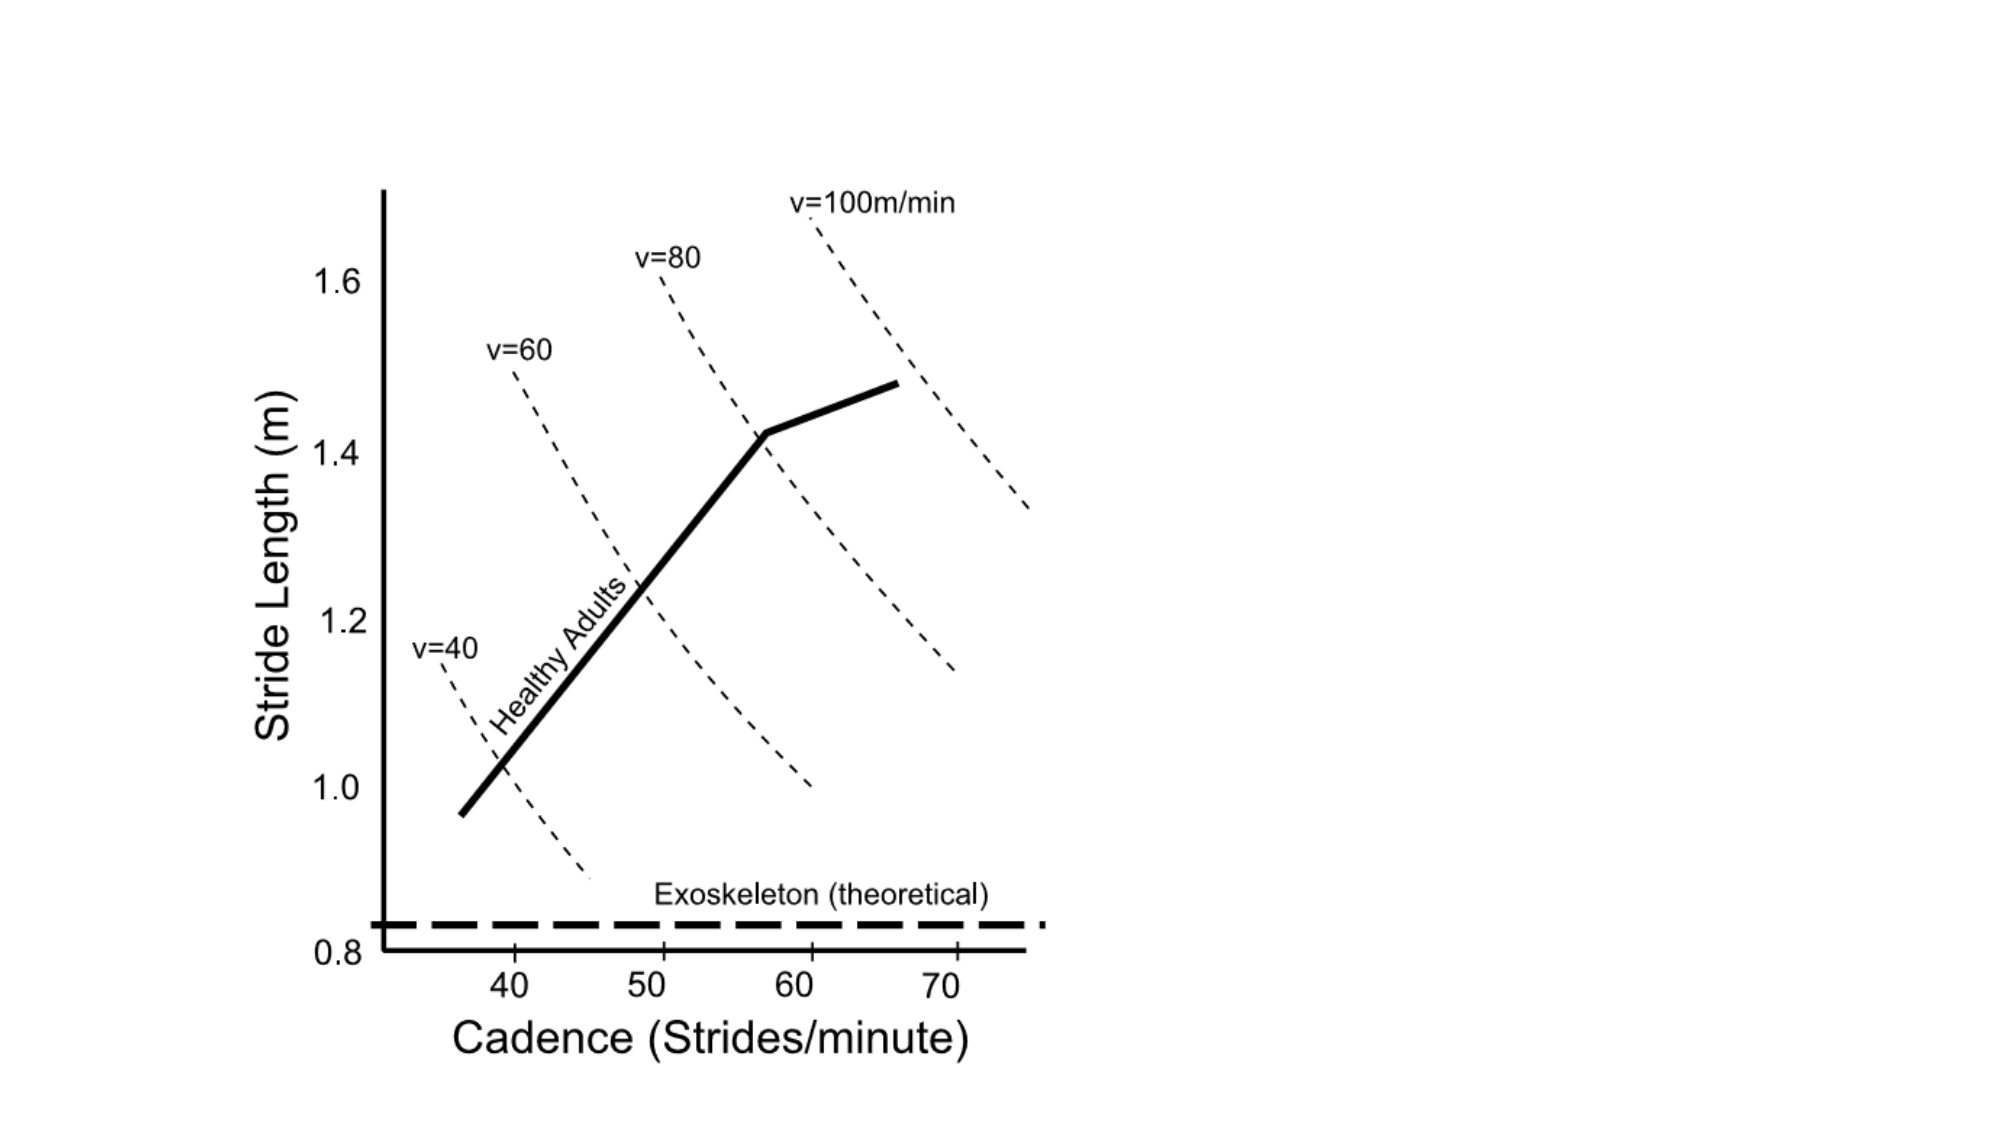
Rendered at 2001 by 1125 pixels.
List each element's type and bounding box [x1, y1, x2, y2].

list [240, 59, 1190, 1085]
